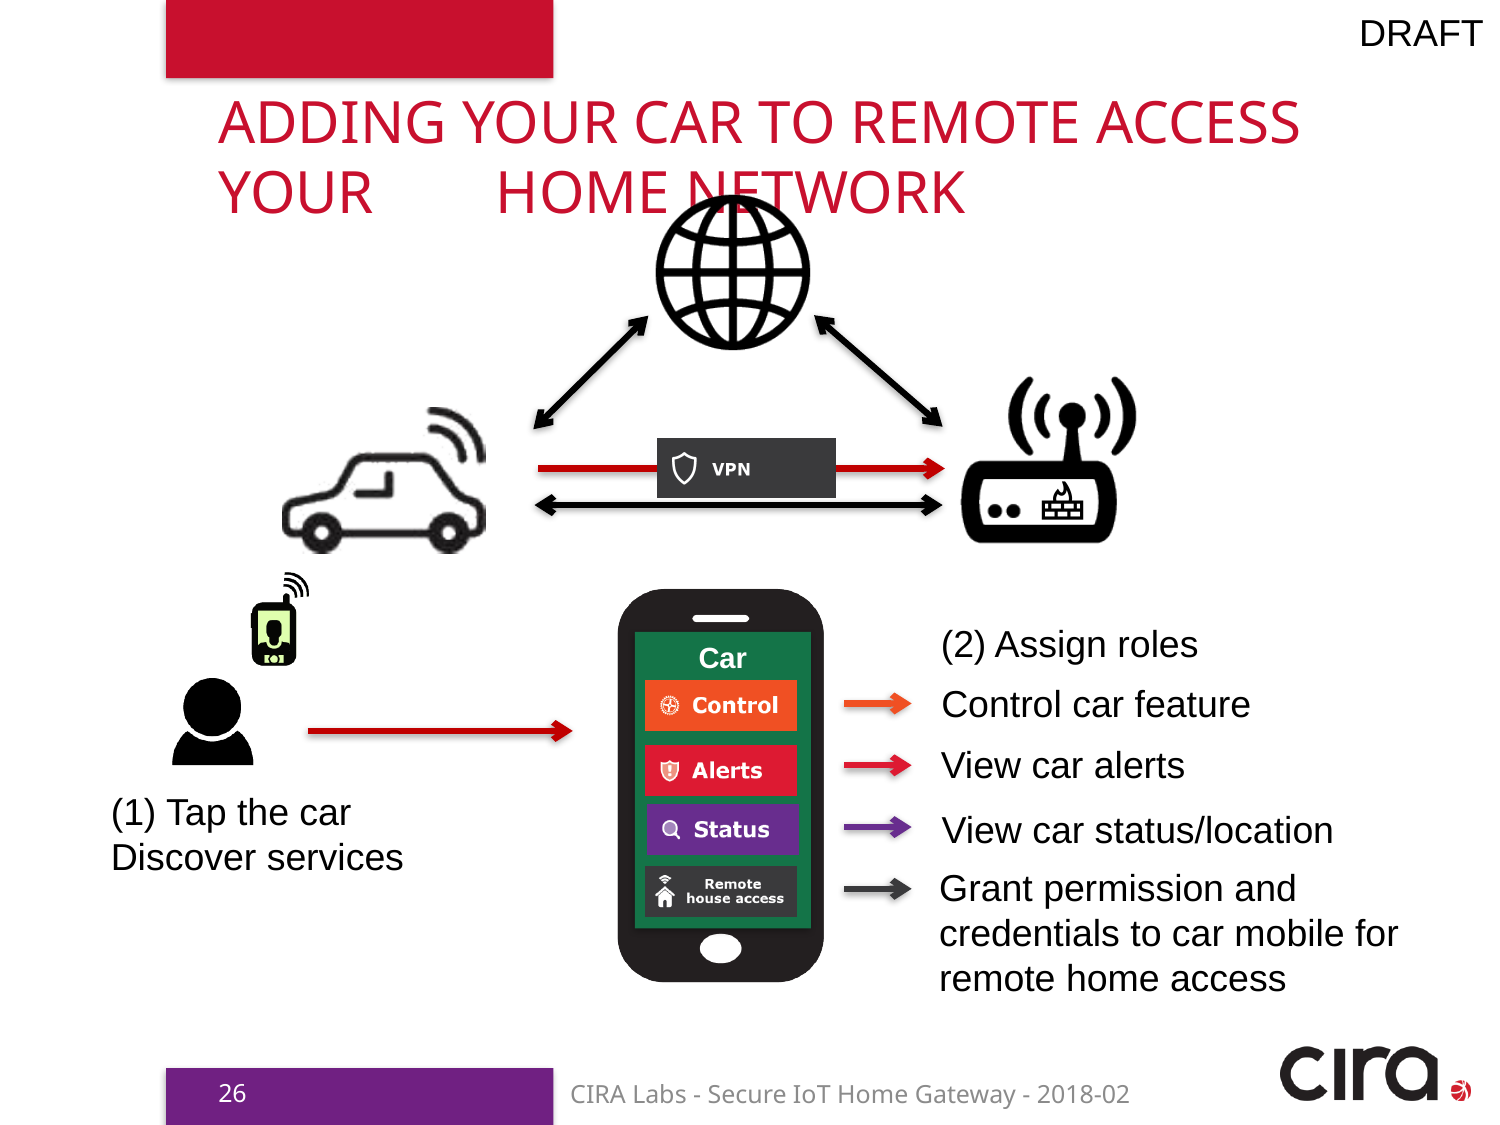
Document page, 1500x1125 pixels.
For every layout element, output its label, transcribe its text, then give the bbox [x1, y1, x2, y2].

picture [282, 407, 486, 555]
title Adding your Car to remote access your home network [203, 78, 1422, 266]
picture [649, 189, 817, 356]
footer CIRA Labs - Secure IoT Home Gateway - 2018-02 [555, 1066, 1312, 1125]
text_box Control car feature [926, 673, 1267, 733]
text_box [813, 314, 943, 427]
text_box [533, 315, 649, 430]
text_box (1) Tap the car Discover services [96, 780, 420, 931]
slide_number 26 [203, 1064, 554, 1125]
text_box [606, 577, 834, 994]
text_box View car status/location [926, 798, 1349, 859]
text_box Grant permission and credentials to car mobile for remote home access [924, 856, 1489, 1007]
picture [1280, 1046, 1471, 1101]
picture [951, 362, 1147, 557]
text_box View car alerts [925, 733, 1201, 794]
text_box (2) Assign roles [926, 612, 1214, 673]
picture [157, 565, 333, 777]
picture [657, 438, 836, 498]
